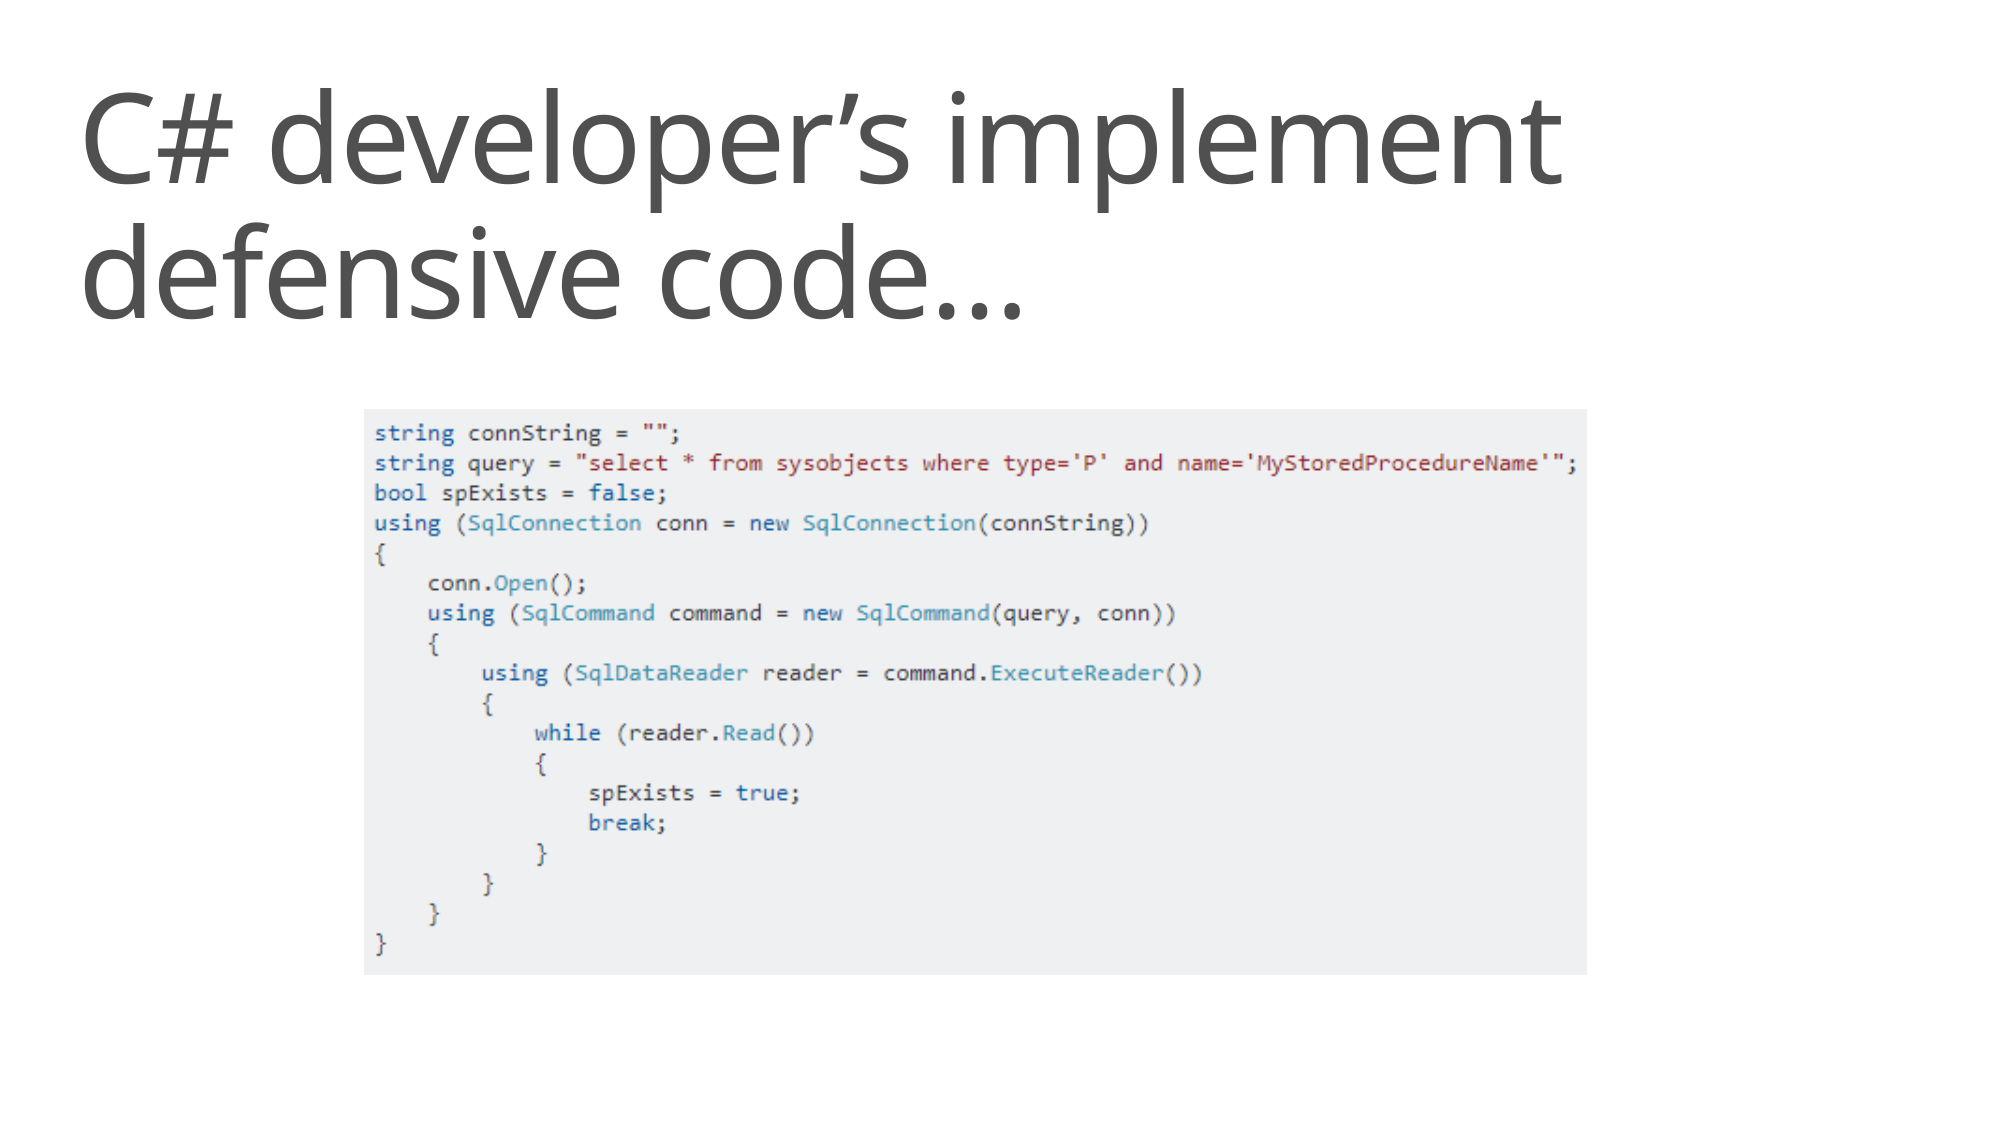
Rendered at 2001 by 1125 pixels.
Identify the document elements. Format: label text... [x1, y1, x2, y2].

text_box C# developer’s implement defensive code… [54, 60, 1946, 218]
picture [364, 409, 1587, 976]
